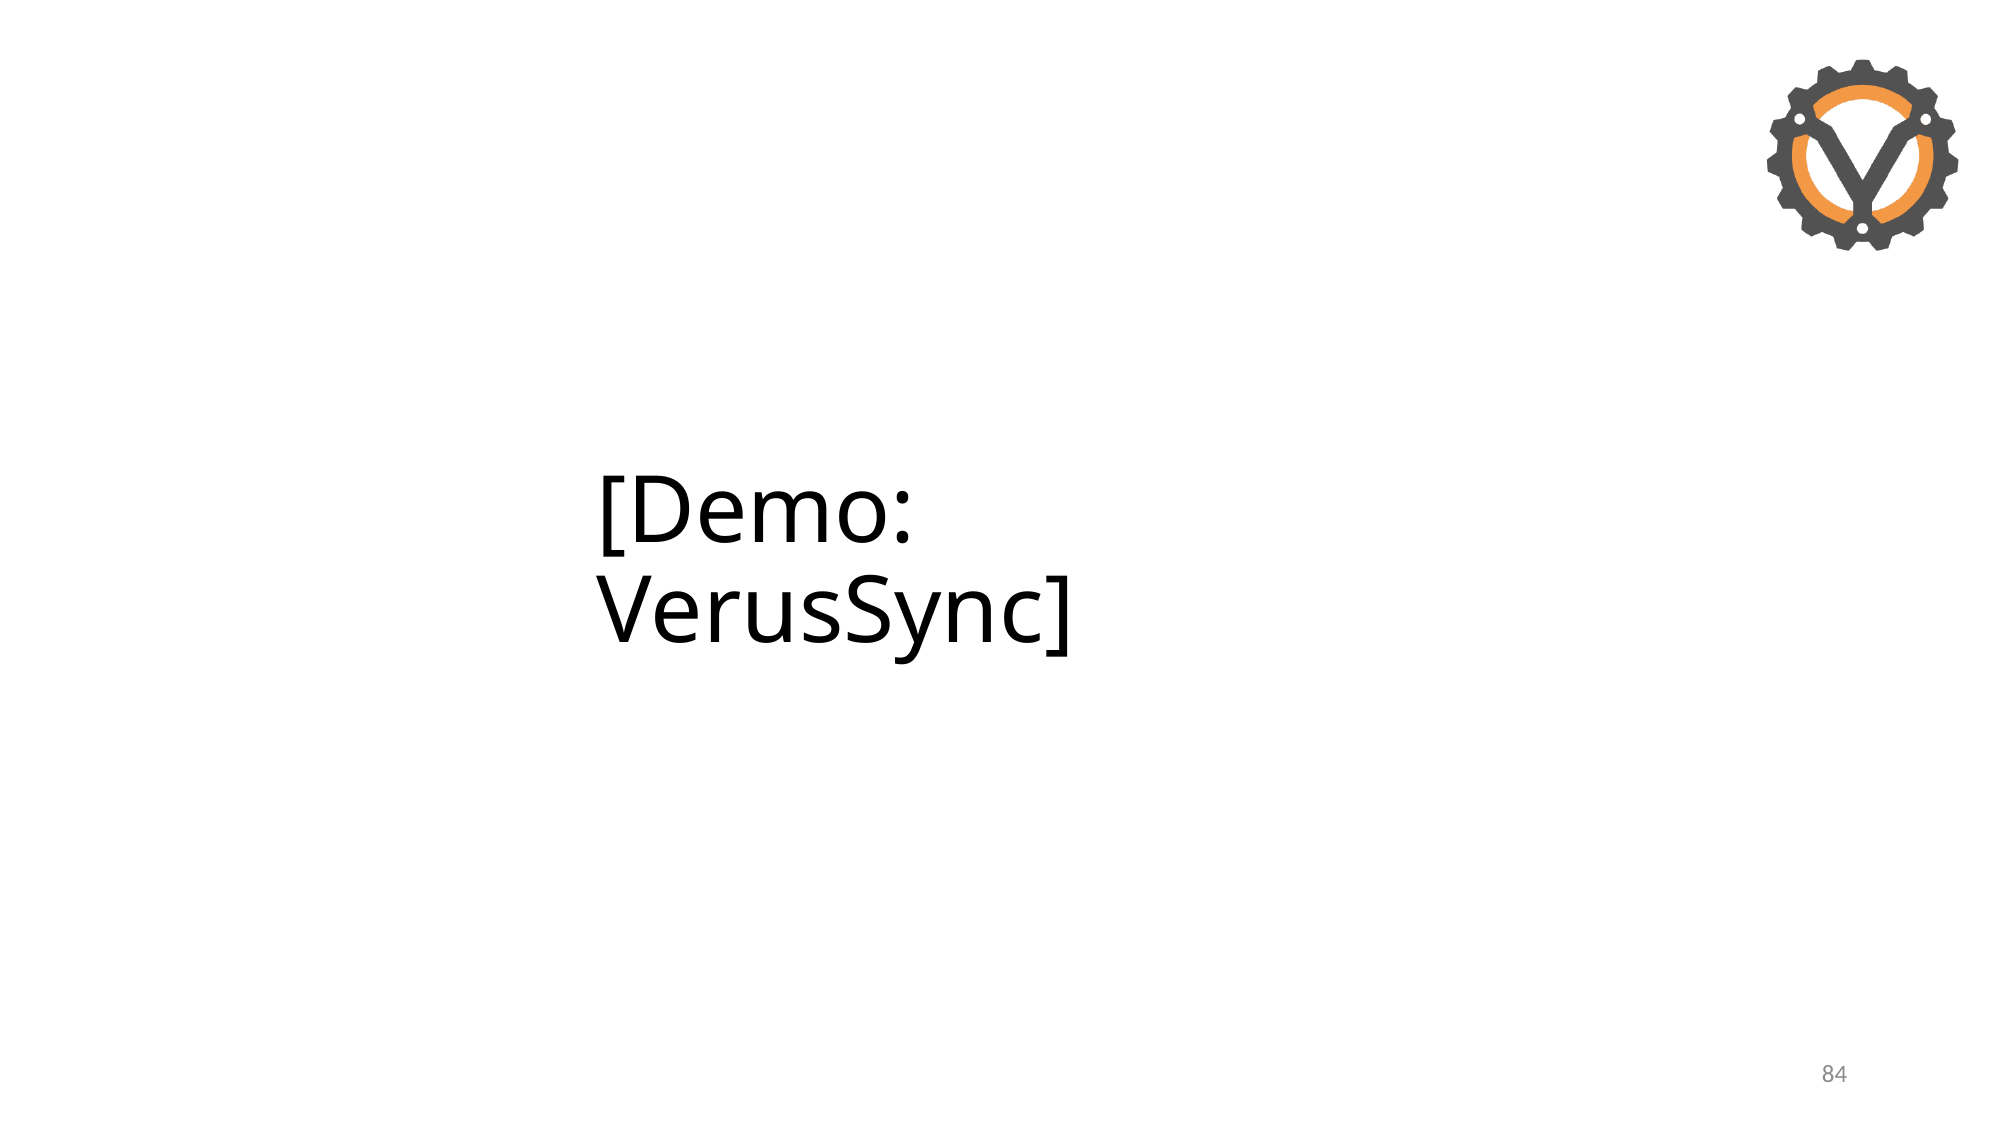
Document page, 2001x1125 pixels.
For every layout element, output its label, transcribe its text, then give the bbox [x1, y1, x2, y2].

title [Demo: VerusSync] [581, 453, 1419, 672]
slide_number 84 [1412, 1042, 1863, 1103]
picture [1766, 59, 1959, 252]
